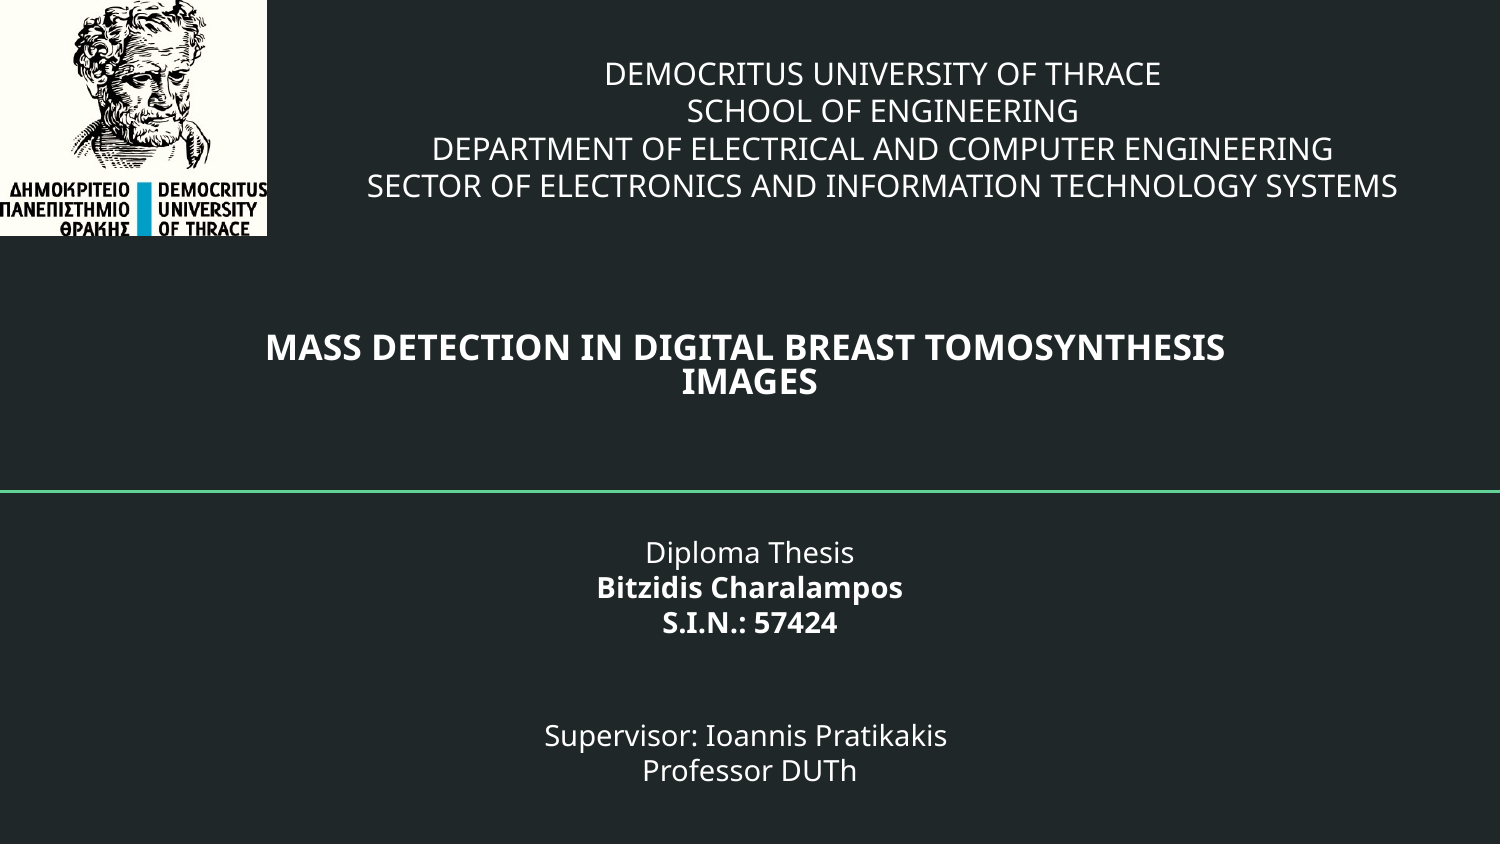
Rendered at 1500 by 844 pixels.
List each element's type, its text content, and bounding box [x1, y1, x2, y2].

subtitle MASS DETECTION IN DIGITAL BREAST TOMOSYNTHESIS IMAGES [83, 318, 1417, 422]
picture [0, 0, 267, 236]
text_box Diploma Thesis Bitzidis Charalampos S.I.N.: 57424 [477, 519, 1023, 654]
text_box Supervisor: Ioannis Pratikakis Professor DUTh [477, 701, 1023, 802]
text_box DEMOCRITUS UNIVERSITY OF THRACE SCHOOL OF ENGINEERING DEPARTMENT OF ELECTRICAL AND COMPUTER ENGINEERING SECTOR OF ELECTRONICS AND INFORMATION TECHNOLOGY SYSTEMS [271, 39, 1500, 220]
